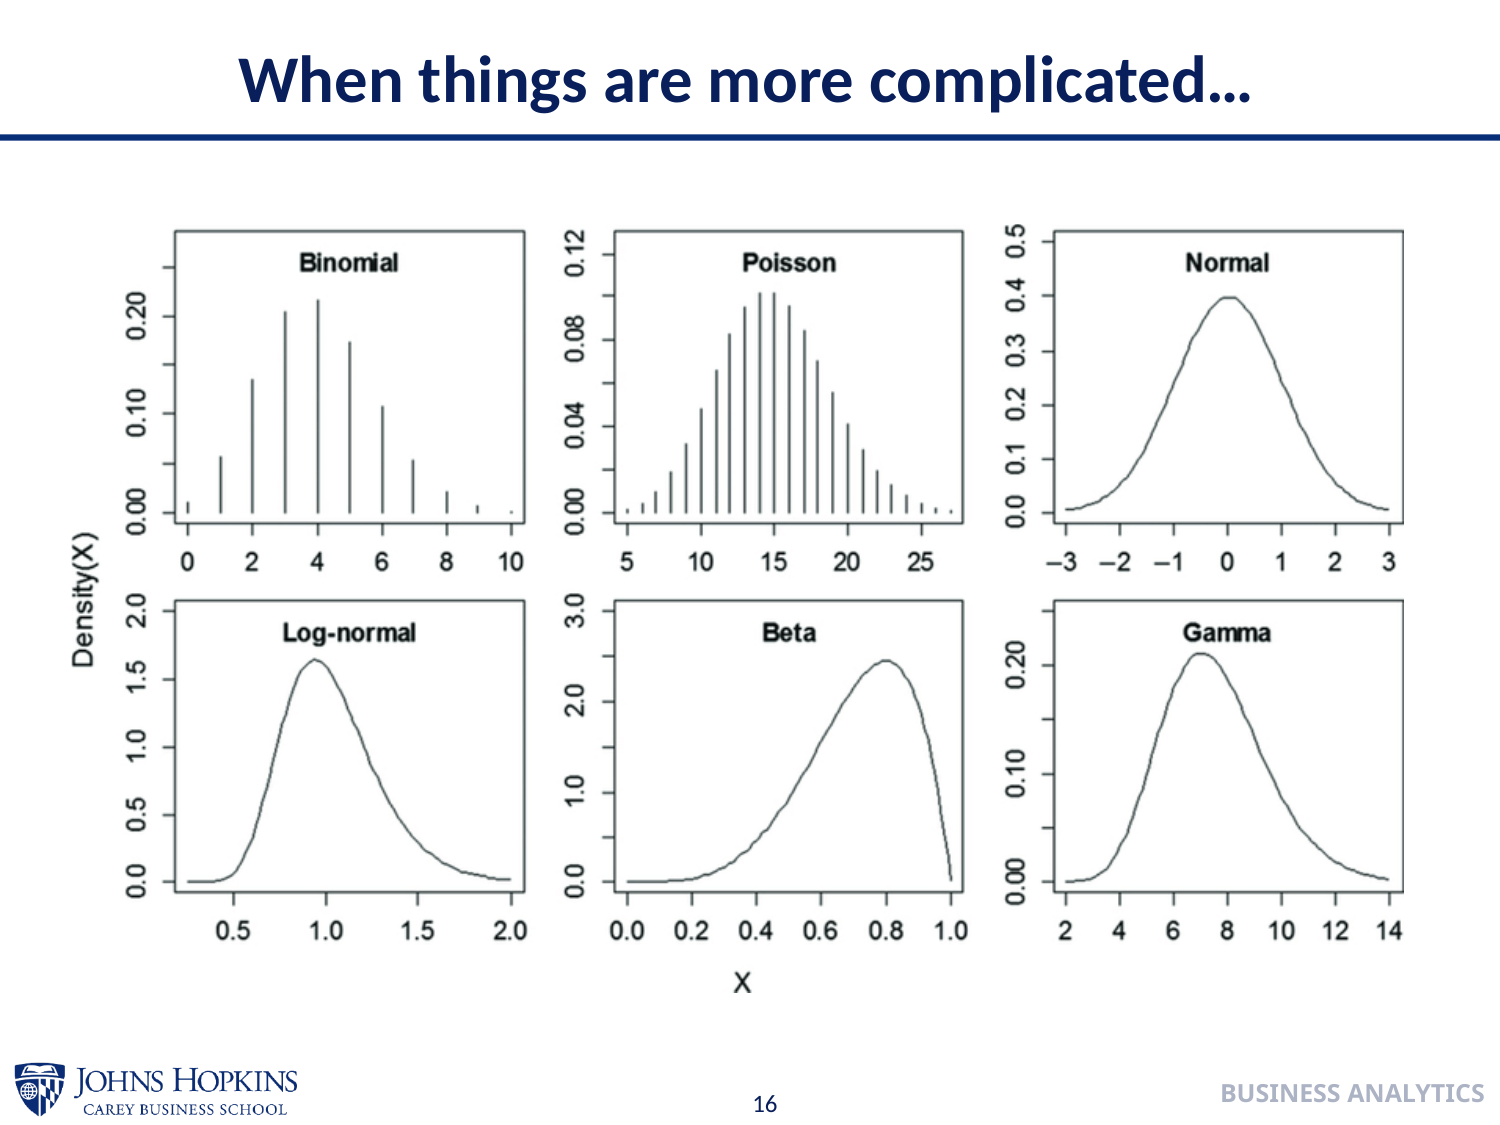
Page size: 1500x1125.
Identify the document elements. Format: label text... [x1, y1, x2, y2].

slide_number 16 [737, 1080, 1050, 1125]
picture [0, 1008, 350, 1125]
picture [71, 224, 1404, 993]
title When things are more complicated… [99, 50, 1394, 103]
